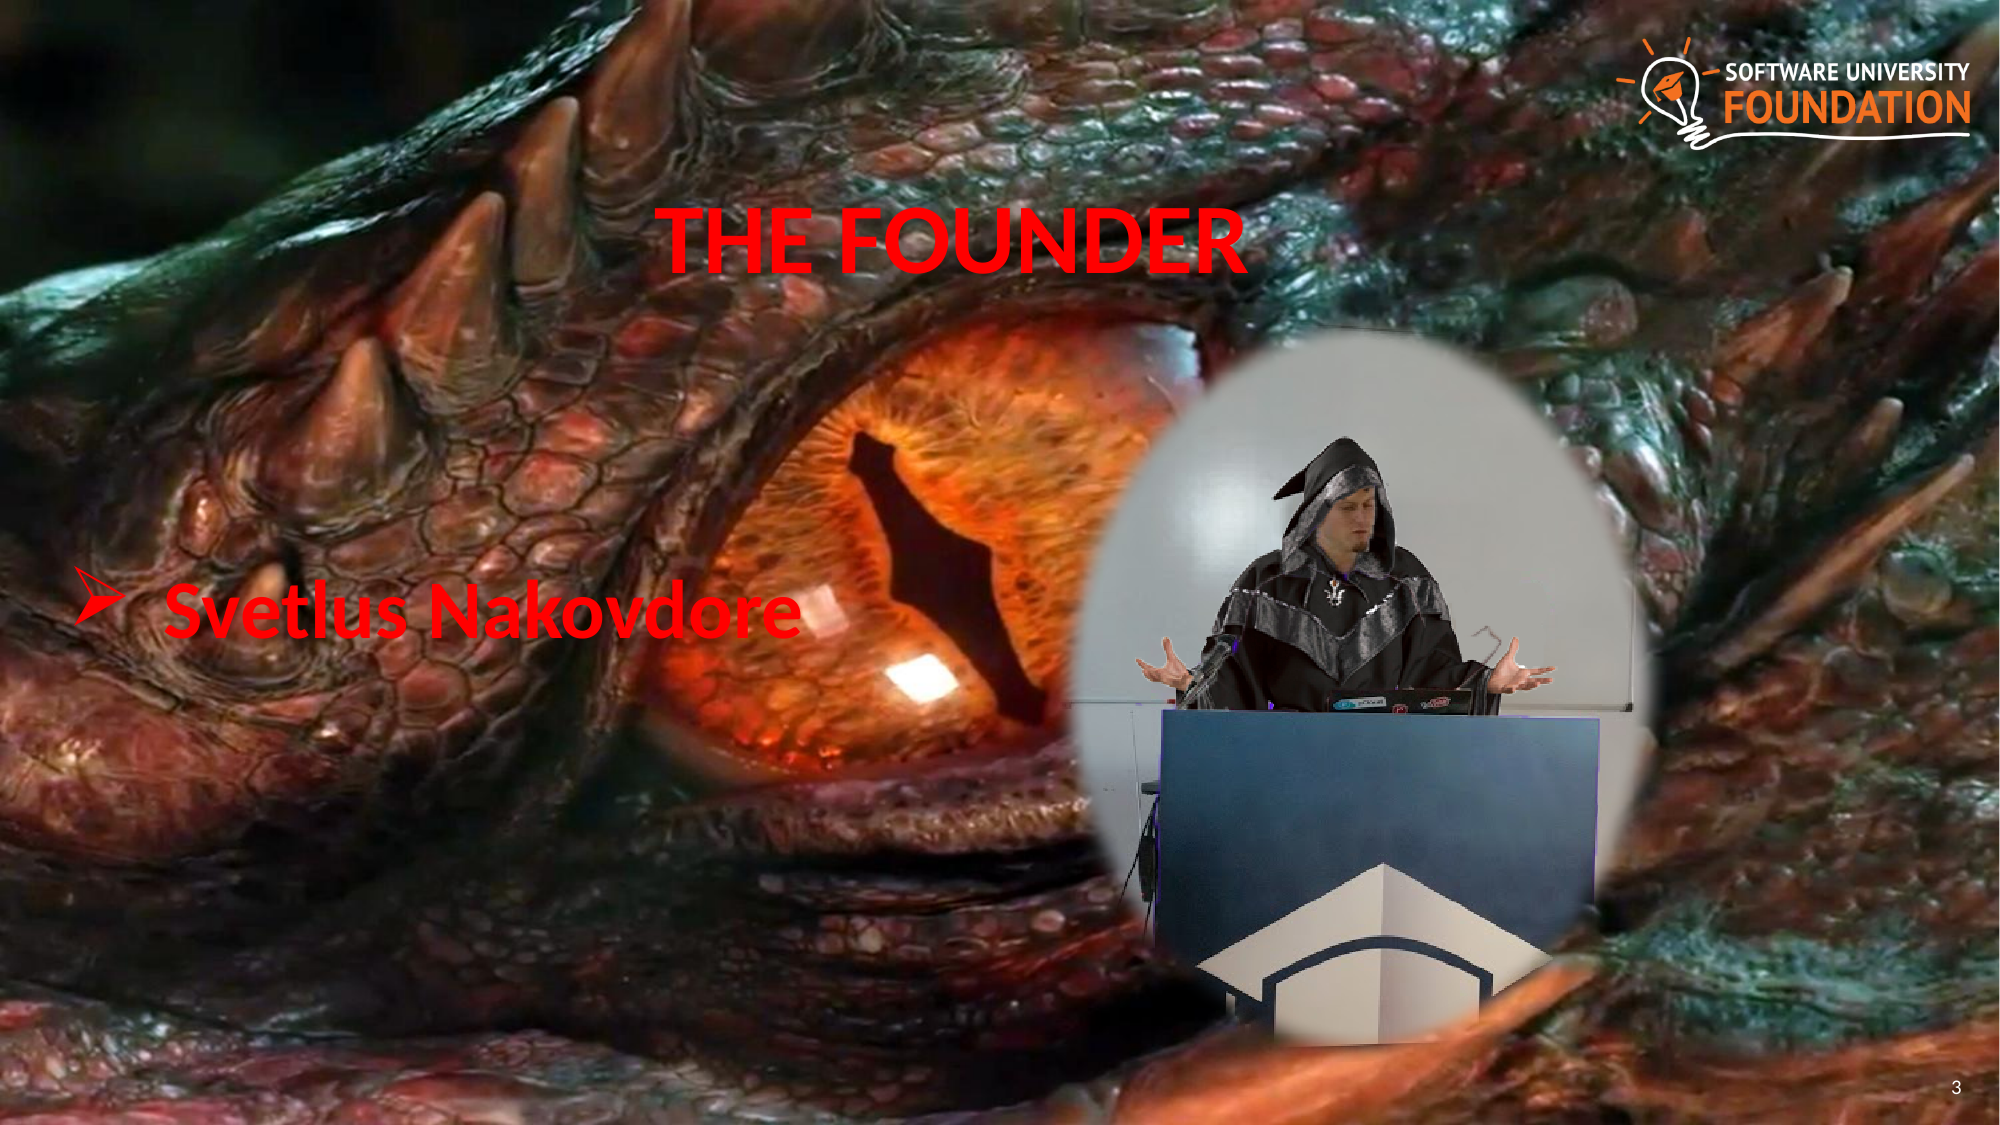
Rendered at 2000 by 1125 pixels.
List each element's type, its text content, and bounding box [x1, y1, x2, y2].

text_box Svetlus Nakovdore [49, 374, 938, 913]
picture [0, 0, 2000, 1125]
text_box THE FOUNDER [437, 74, 1513, 388]
slide_number 3 [1897, 1070, 1968, 1103]
